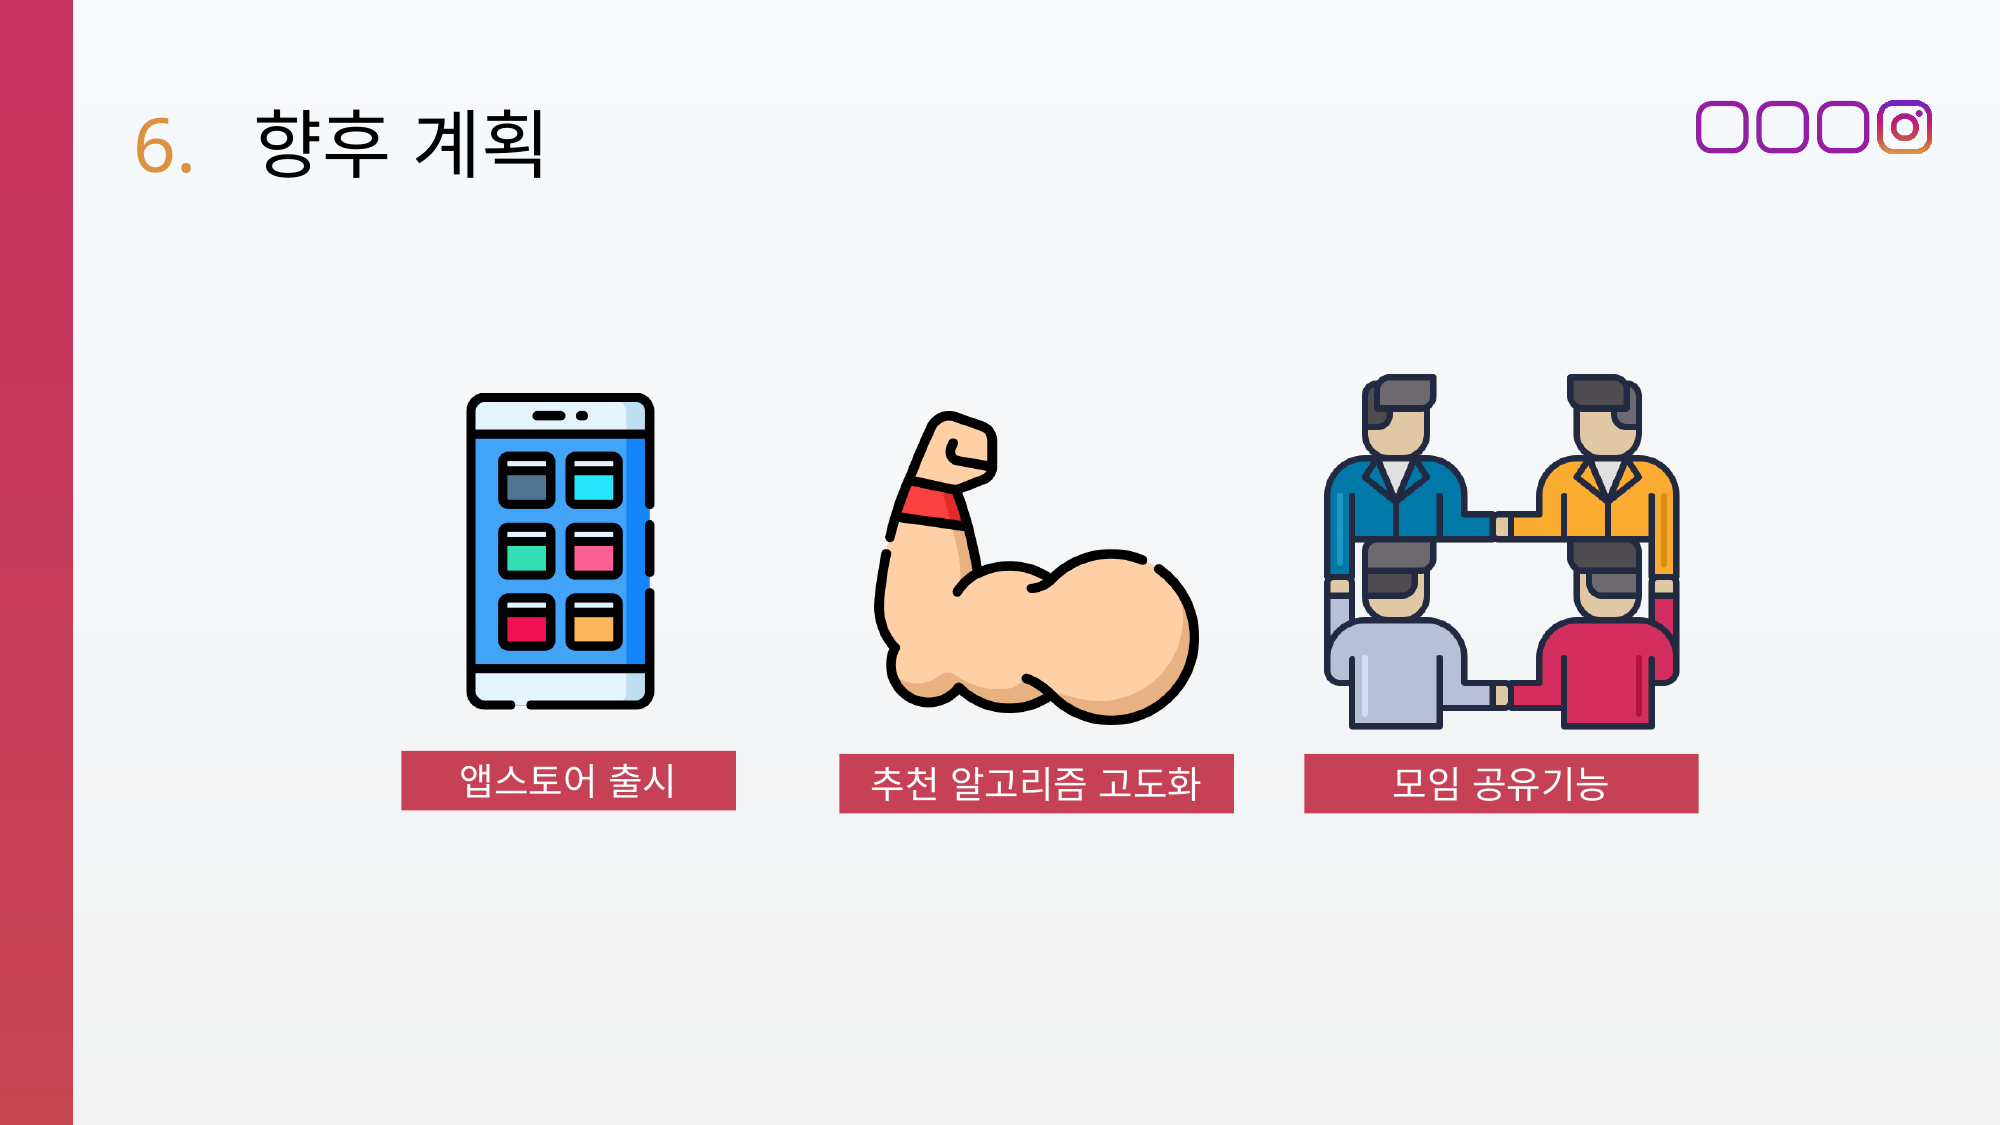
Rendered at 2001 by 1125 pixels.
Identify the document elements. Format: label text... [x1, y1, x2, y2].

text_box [839, 405, 1234, 815]
text_box [0, 0, 74, 1125]
text_box 6. 향후 계획 [119, 89, 566, 195]
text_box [401, 393, 736, 812]
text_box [1302, 352, 1701, 815]
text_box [1698, 100, 1932, 154]
